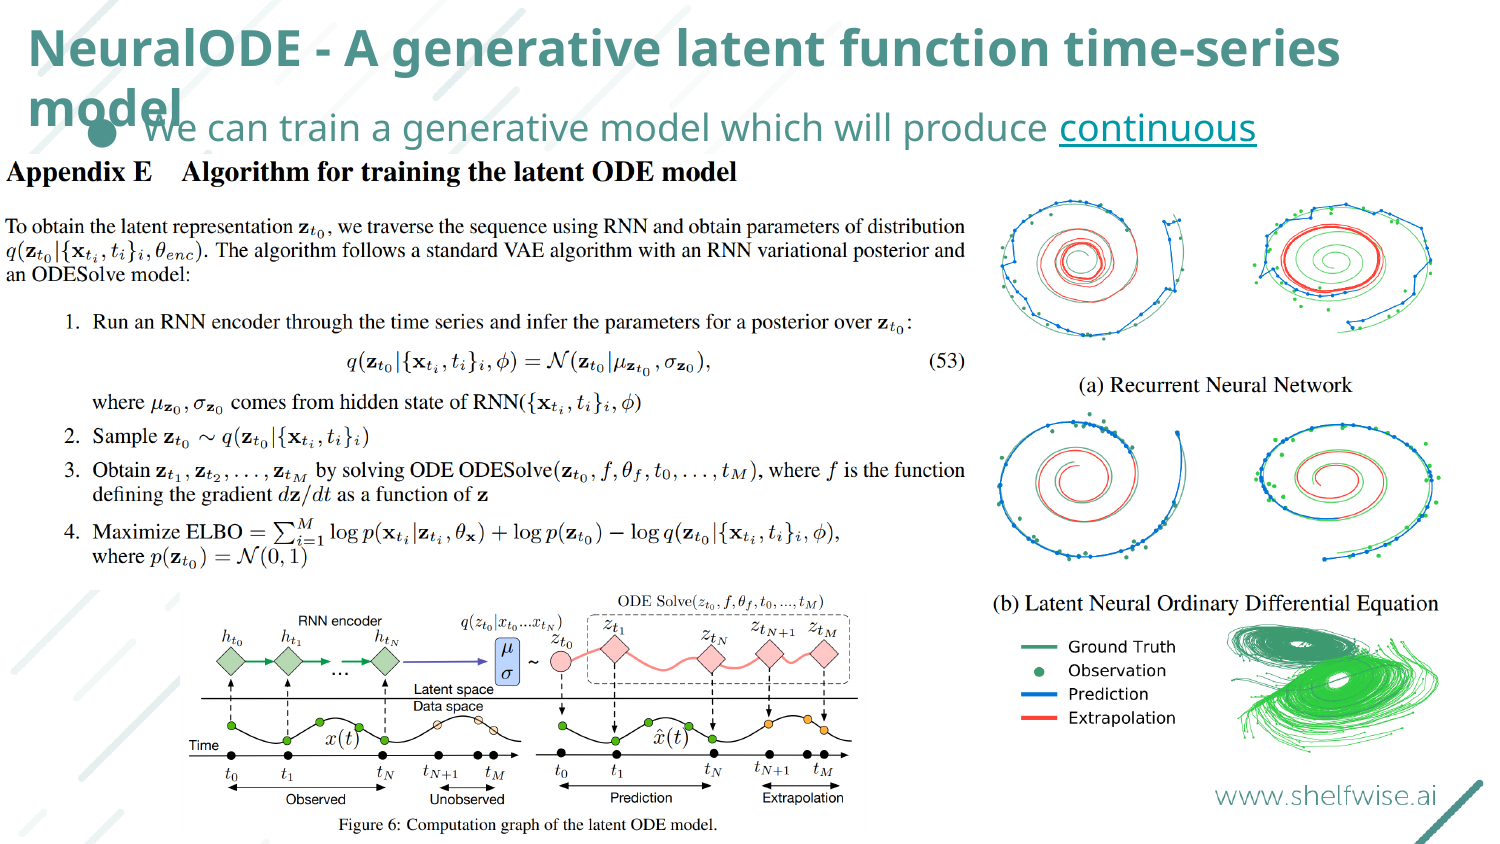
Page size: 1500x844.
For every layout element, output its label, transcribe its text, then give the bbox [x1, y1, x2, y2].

picture [0, 0, 1500, 844]
title NeuralODE - A generative latent function time-series model [12, 1, 1488, 97]
text_box We can train a generative model which will produce continuous latent vectors [52, 88, 1495, 188]
